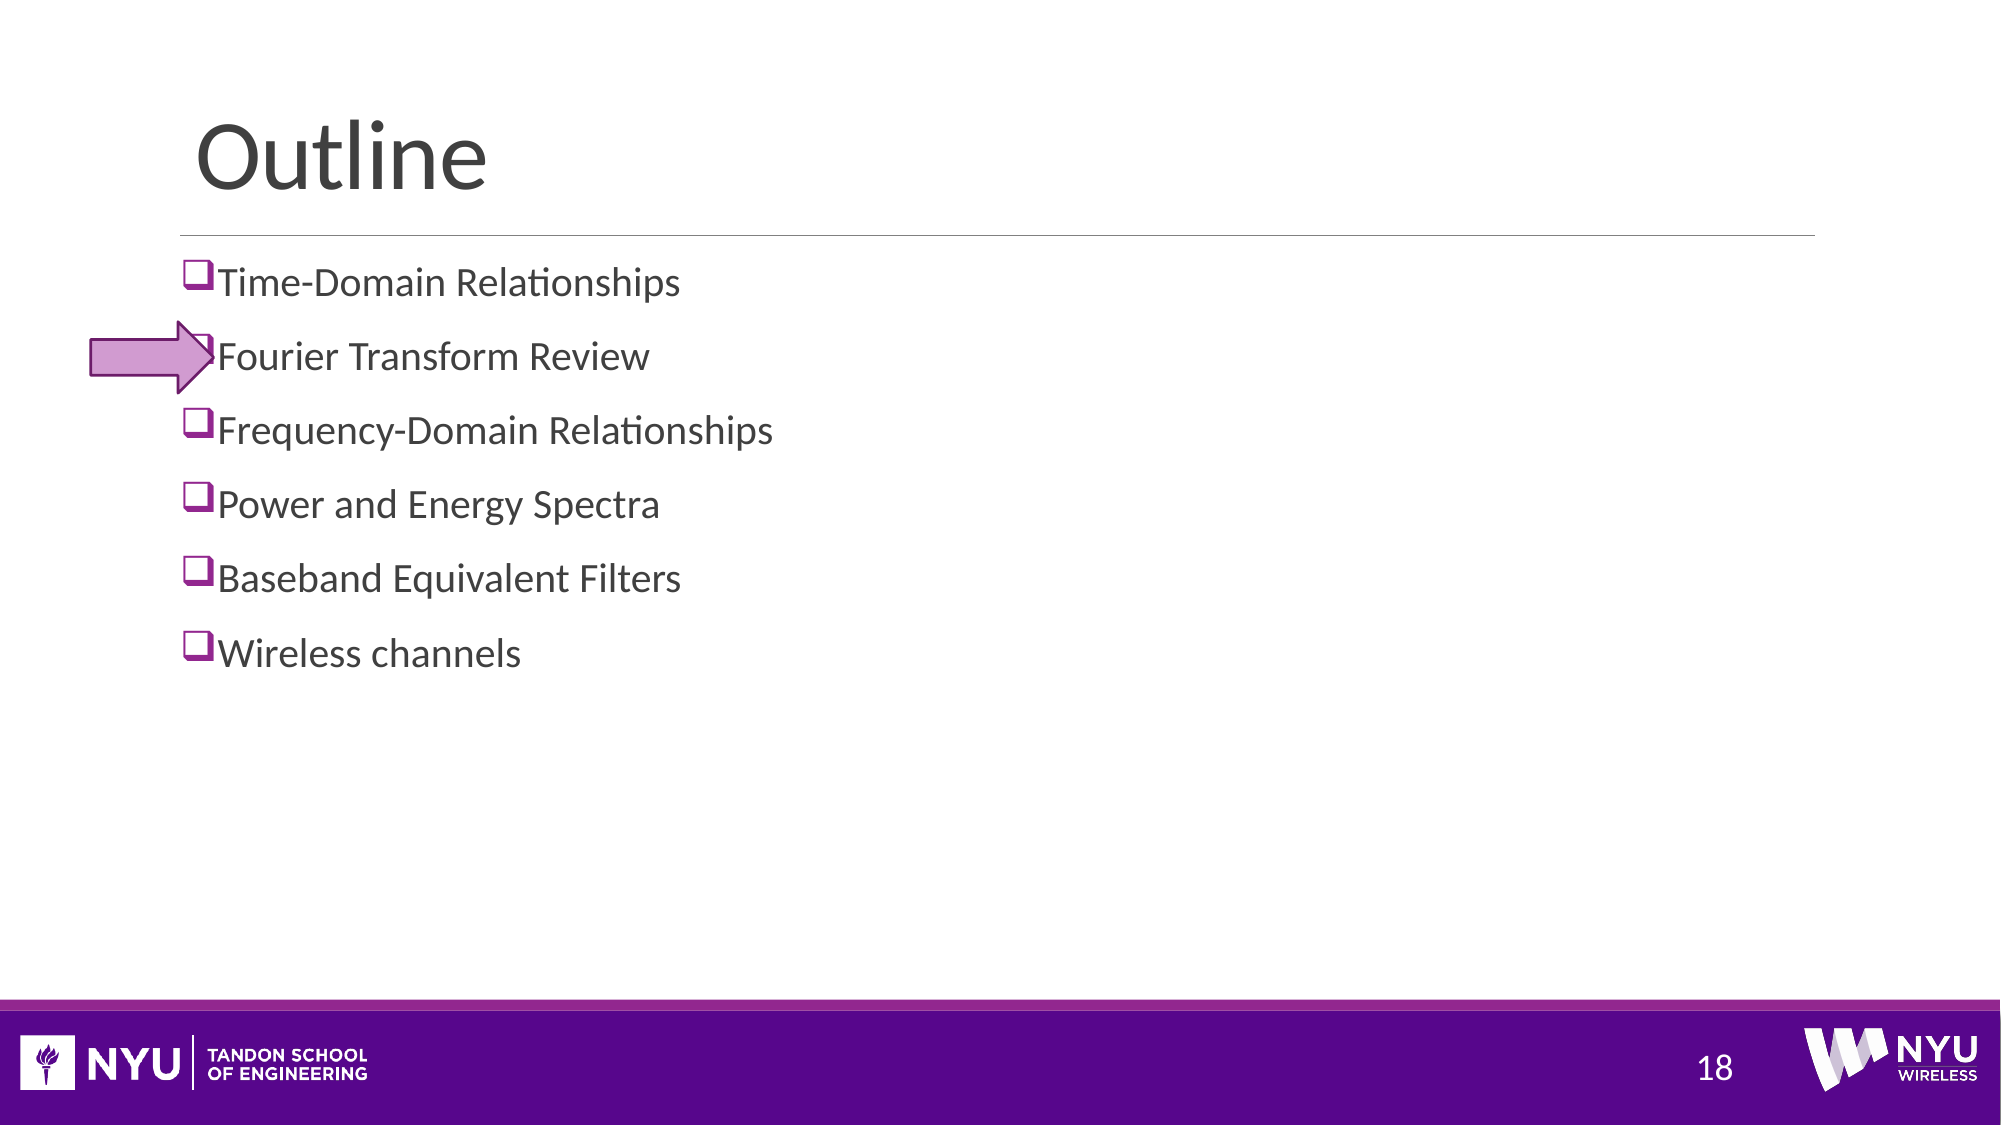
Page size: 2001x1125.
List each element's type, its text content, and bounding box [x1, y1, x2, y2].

slide_number 18 [1533, 1035, 1749, 1096]
text_box [89, 320, 215, 395]
list Time-Domain Relationships Fourier Transform Review Frequency-Domain Relationships Power and Energy Spectra Baseband Equivalent Filters Wireless channels [180, 252, 1830, 963]
title Outline [180, 47, 1830, 218]
